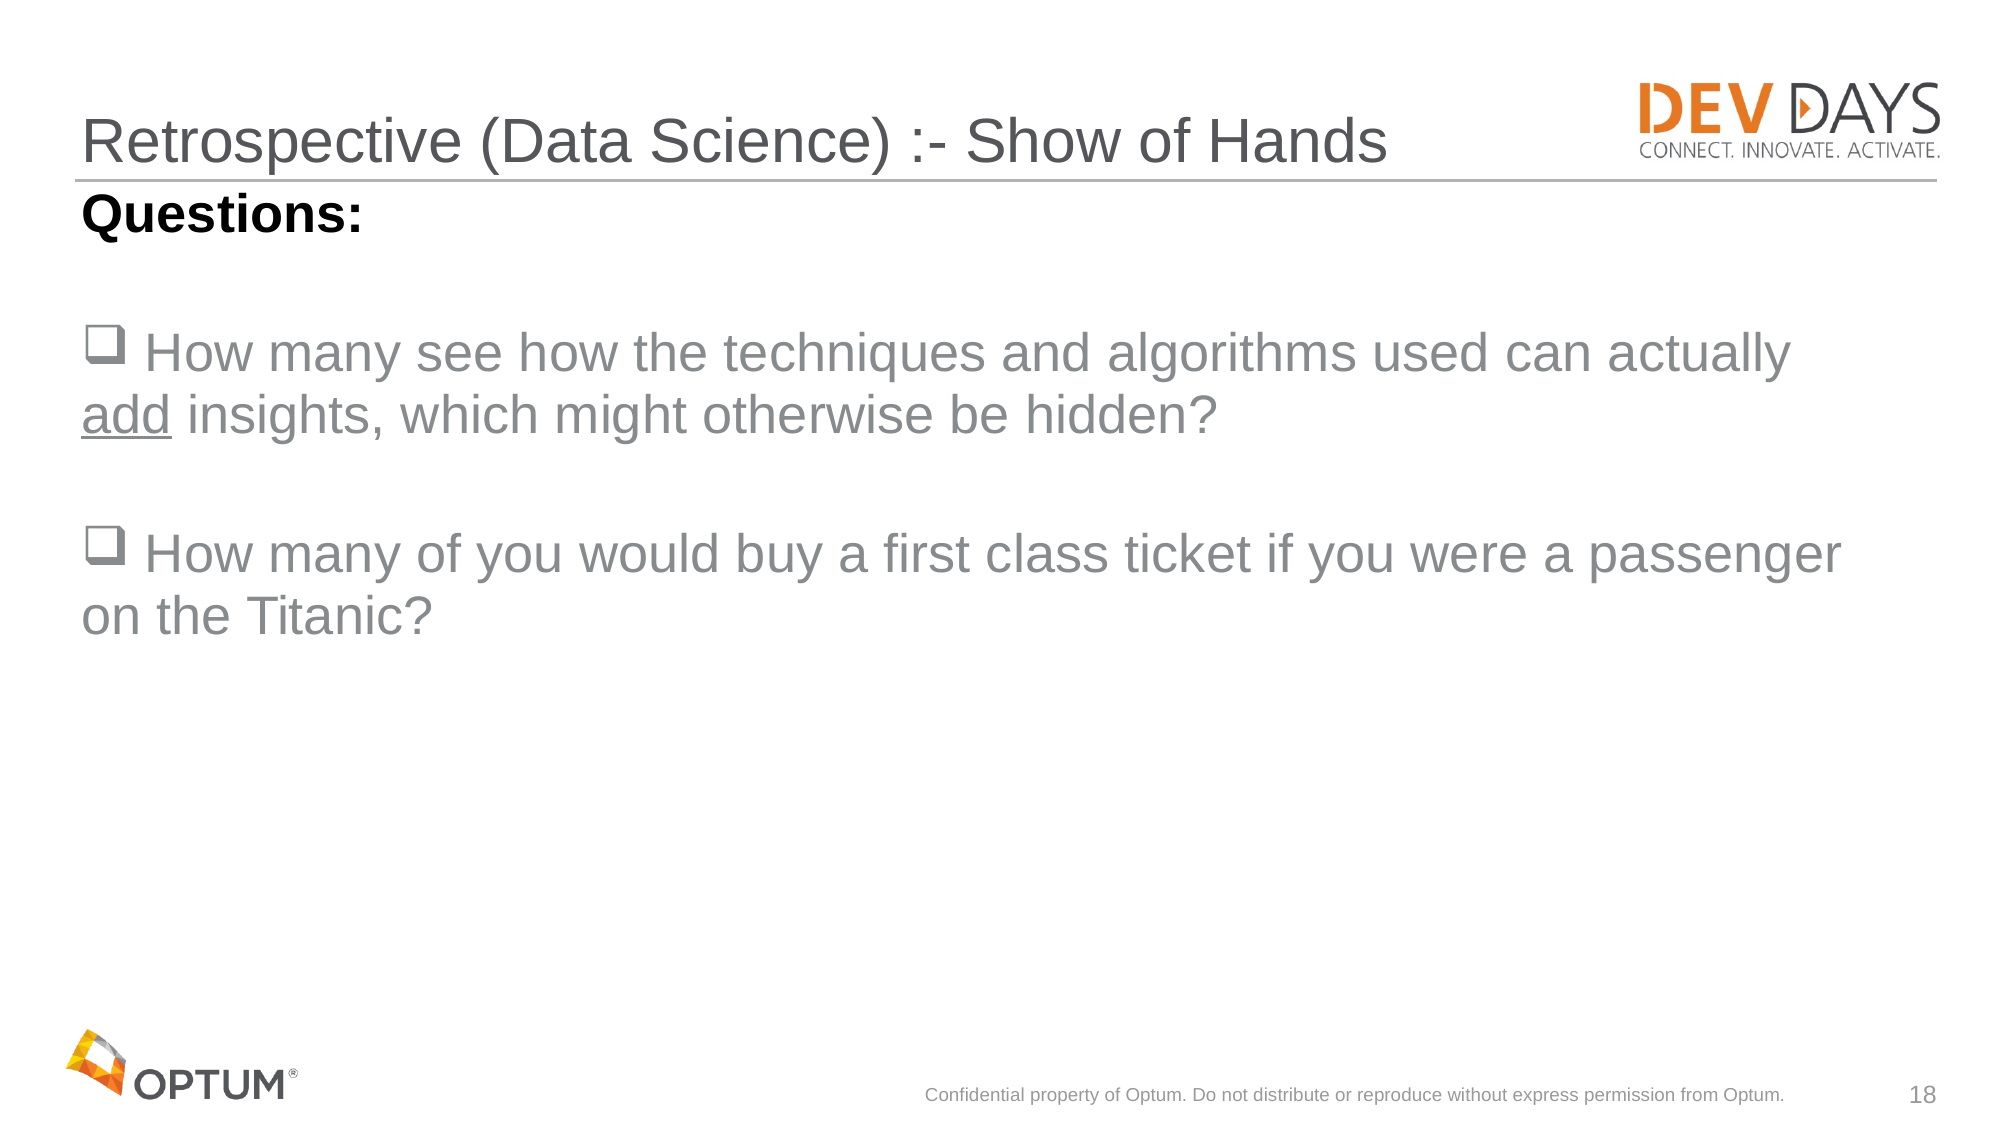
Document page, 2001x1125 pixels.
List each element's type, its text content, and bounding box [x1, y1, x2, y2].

slide_number 18 [1847, 1064, 1937, 1124]
list Questions: How many see how the techniques and algorithms used can actually add insights, which might otherwise be hidden? How many of you would buy a first class ticket if you were a passenger on the Titanic? [81, 183, 1873, 962]
title Retrospective (Data Science) :- Show of Hands [81, 0, 1572, 177]
picture [64, 1027, 299, 1101]
picture [1630, 74, 1953, 167]
footer Confidential property of Optum. Do not distribute or reproduce without express permission from Optum. [868, 1064, 1841, 1124]
